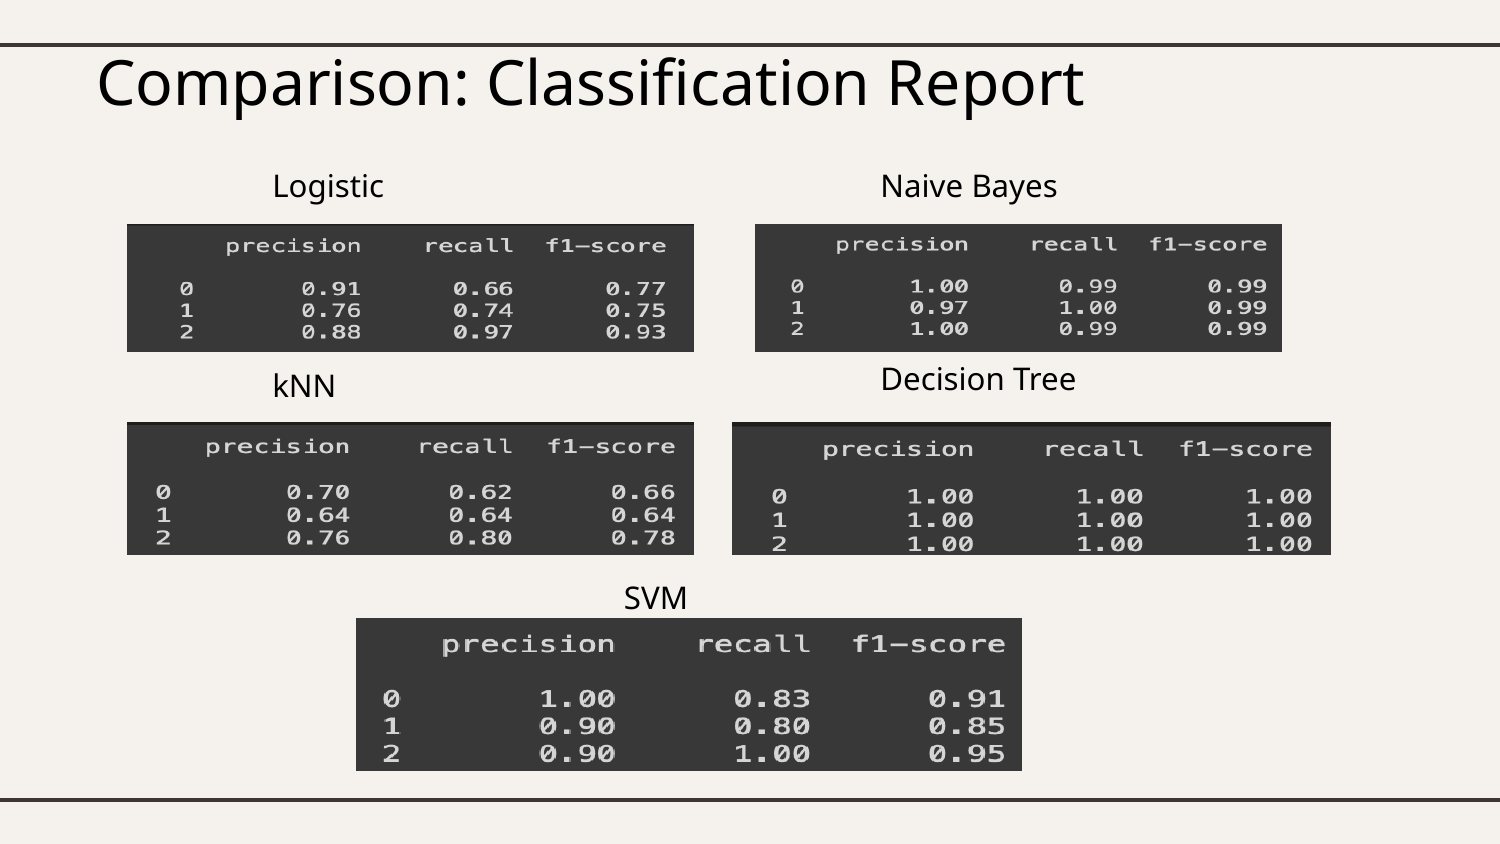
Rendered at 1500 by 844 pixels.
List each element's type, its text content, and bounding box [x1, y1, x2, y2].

picture [127, 224, 694, 352]
text_box Naive Bayes [865, 151, 1225, 190]
picture [127, 421, 694, 555]
picture [732, 421, 1331, 555]
text_box SVM [608, 563, 1022, 603]
text_box Decision Tree [865, 360, 1278, 383]
picture [754, 224, 1282, 352]
title Comparison: Classification Report [81, 28, 1294, 122]
text_box kNN [257, 360, 564, 391]
text_box Logistic [257, 151, 564, 190]
picture [356, 617, 1022, 771]
